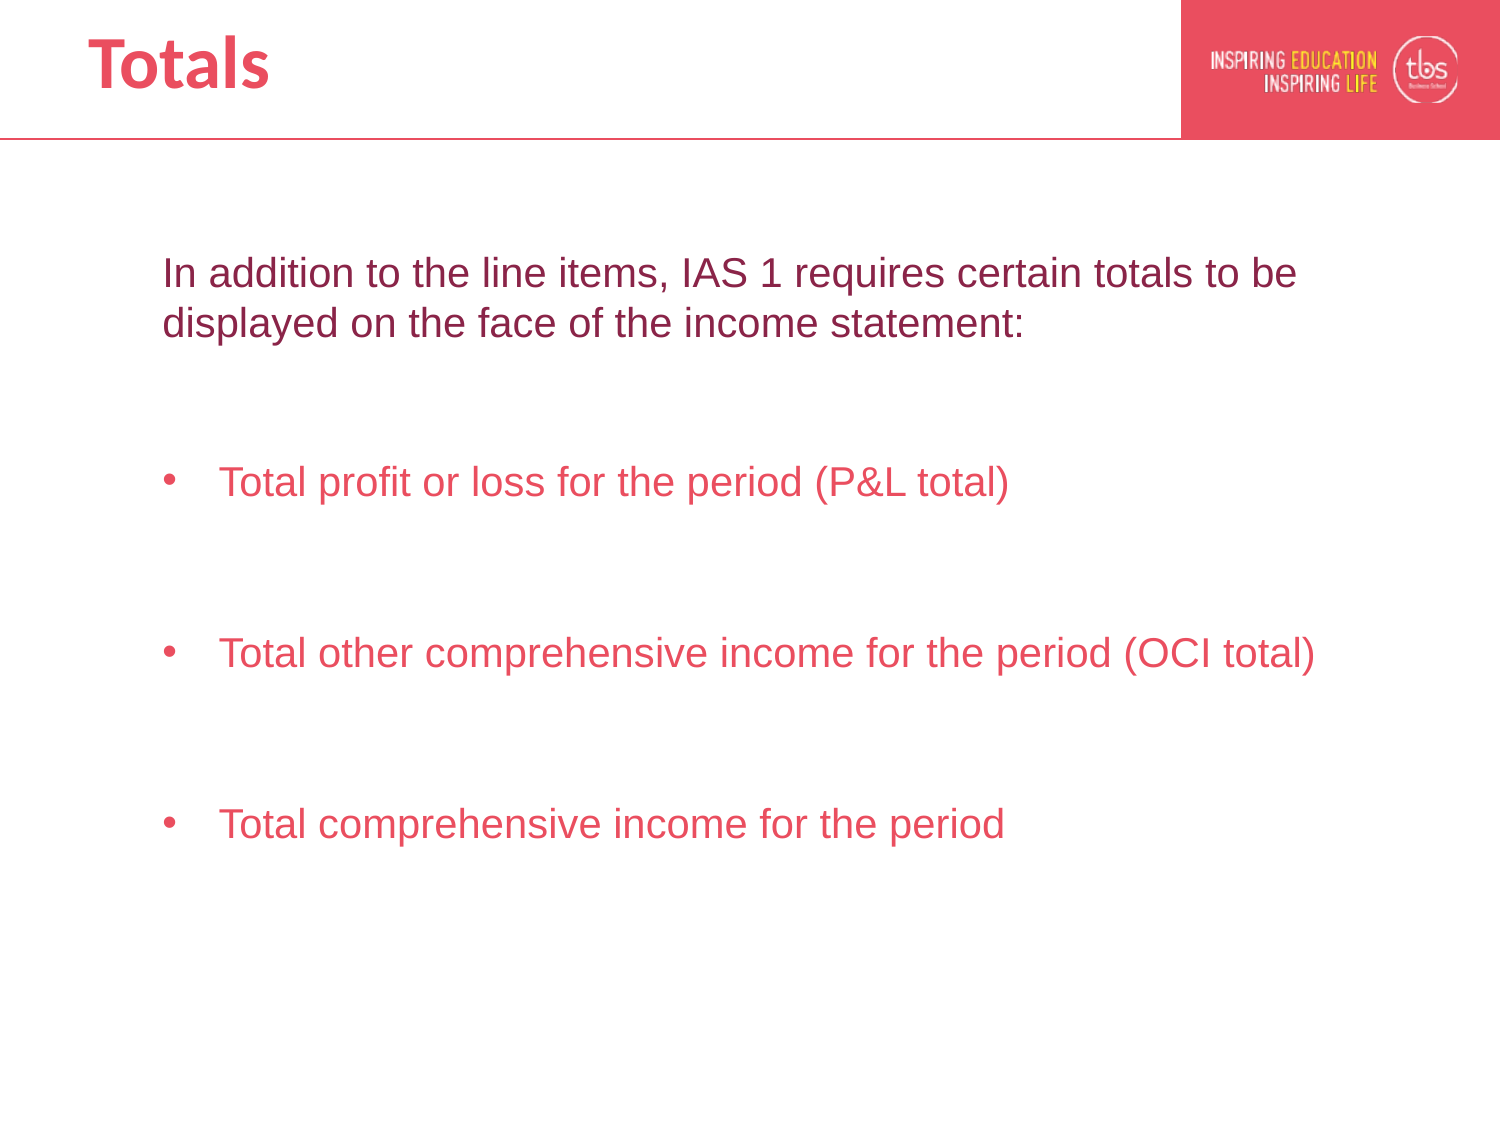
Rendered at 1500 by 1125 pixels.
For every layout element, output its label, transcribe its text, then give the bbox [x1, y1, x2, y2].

list In addition to the line items, IAS 1 requires certain totals to be displayed on the face of the income statement: Total profit or loss for the period (P&L total) Total other comprehensive income for the period (OCI total) Total comprehensive income for the period [73, 188, 1427, 1031]
title Totals [0, 17, 1001, 127]
